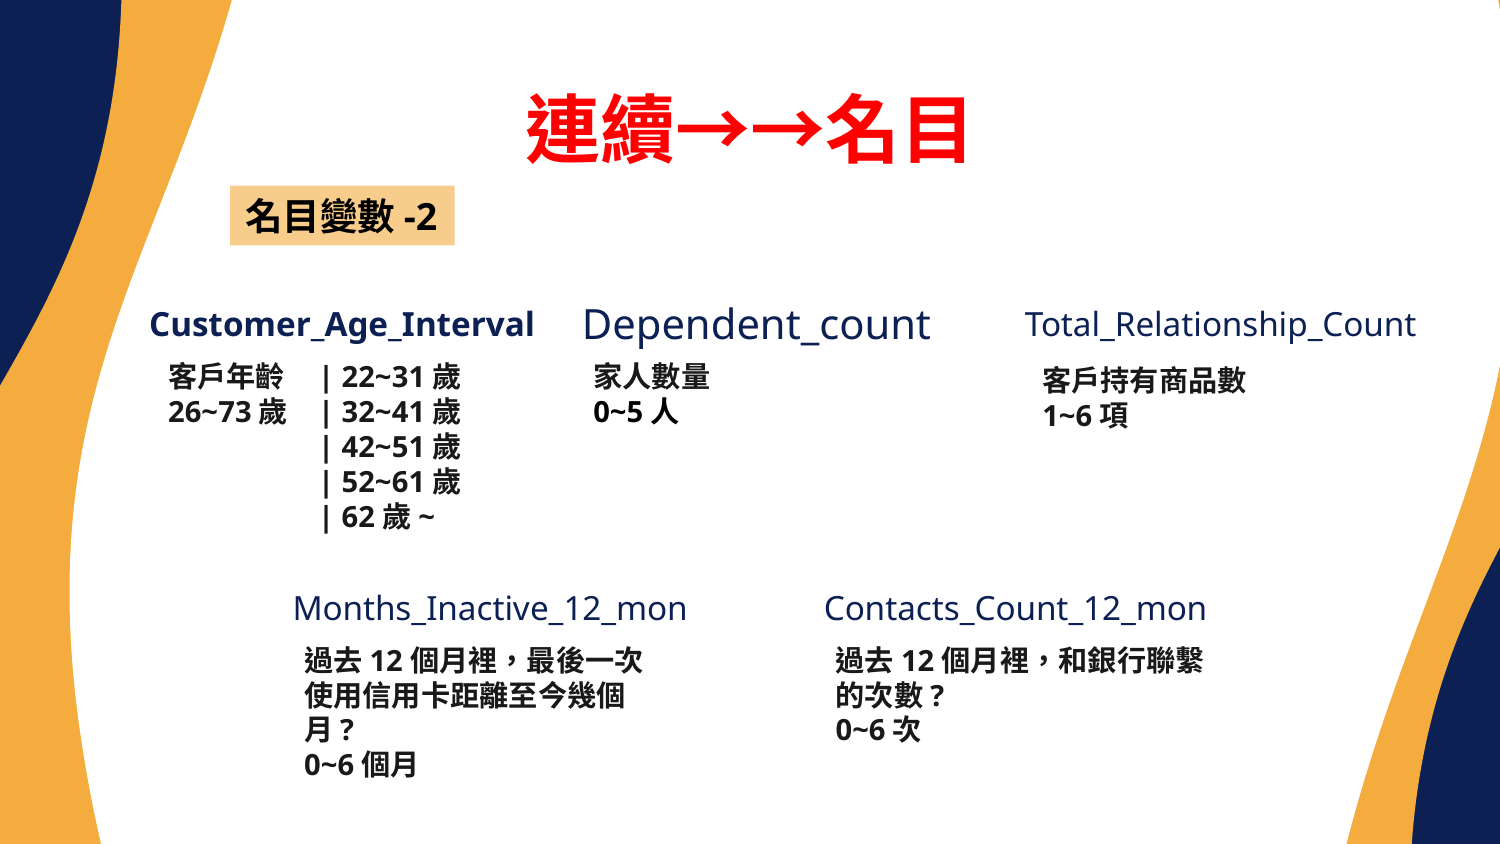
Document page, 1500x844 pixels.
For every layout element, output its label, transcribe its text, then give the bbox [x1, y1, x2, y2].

title 連續→→名目 [118, 87, 1382, 167]
text_box Total_Relationship_Count [1009, 280, 1500, 367]
text_box 家人數量 0~5人 [578, 350, 957, 436]
text_box Months_Inactive_12_mon [277, 563, 750, 651]
text_box 過去12個月裡，最後一次使用信用卡距離至今幾個月? 0~6個月 [289, 634, 668, 789]
text_box 客戶持有商品數 1~6項 [1027, 355, 1359, 440]
text_box 客戶年齡 | 22~31歲 26~73歲 | 32~41歲 | 42~51歲 | 52~61歲 | 62歲~ [153, 350, 579, 541]
text_box 過去12個月裡，和銀行聯繫的次數? 0~6次 [820, 634, 1223, 755]
text_box Contacts_Count_12_mon [809, 563, 1294, 651]
text_box 名目變數-2 [230, 185, 455, 246]
text_box Dependent_count [566, 280, 1009, 367]
title Customer_Age_Interval [112, 280, 566, 367]
